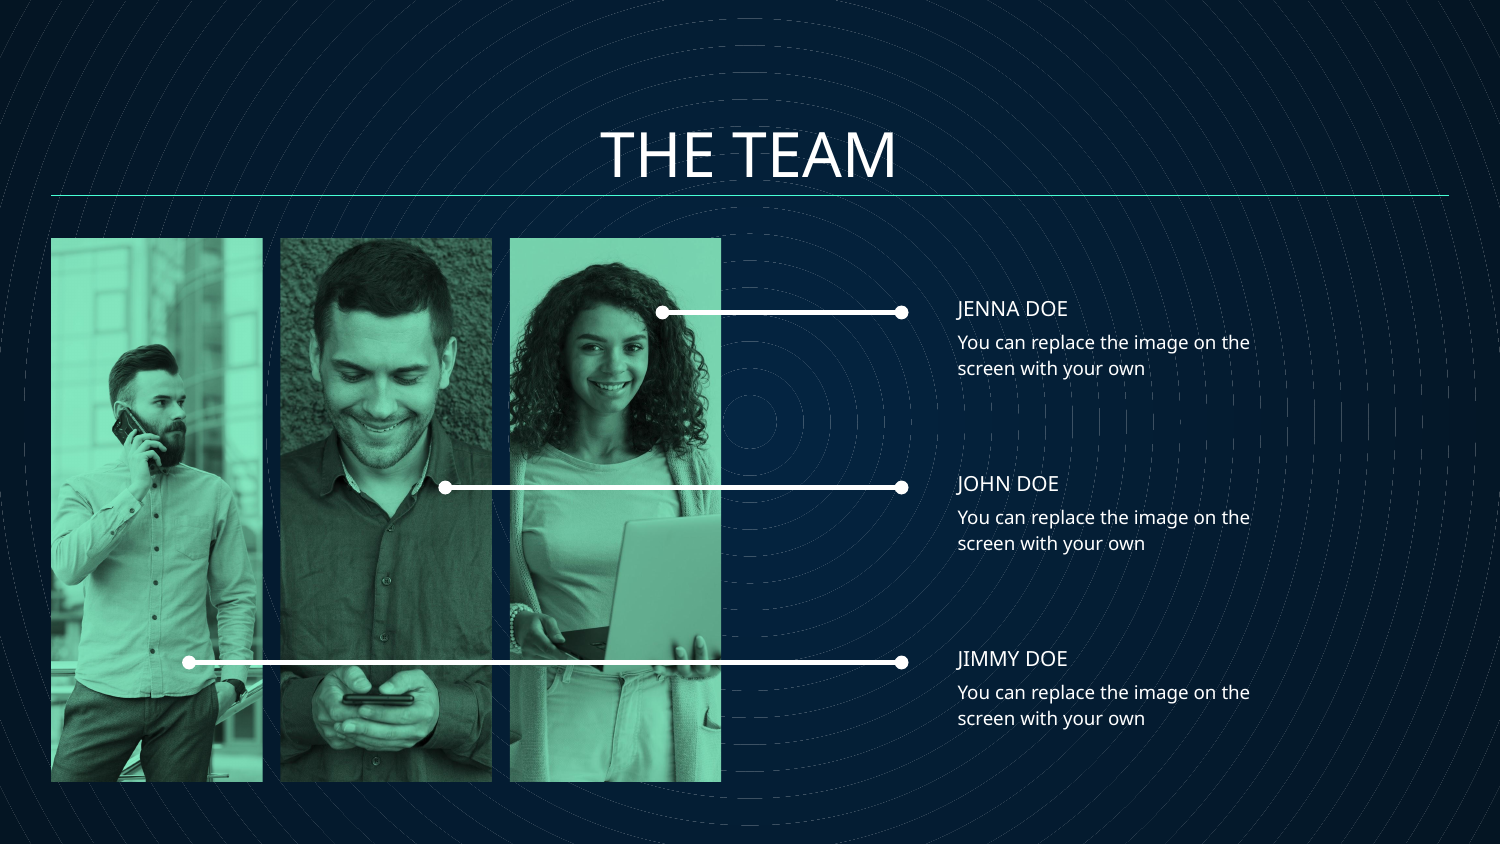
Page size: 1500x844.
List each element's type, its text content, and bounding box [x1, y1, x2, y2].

title THE TEAM [51, 105, 1449, 195]
title JENNA DOE [942, 280, 1284, 313]
picture [280, 238, 493, 662]
picture [50, 238, 263, 782]
title THE TEAM [51, 202, 1449, 206]
picture [509, 238, 722, 487]
title JIMMY DOE [942, 630, 1284, 663]
subtitle You can replace the image on the screen with your own [942, 487, 1326, 570]
subtitle You can replace the image on the screen with your own [942, 662, 1326, 745]
picture [509, 663, 722, 782]
picture [280, 663, 493, 782]
subtitle You can replace the image on the screen with your own [942, 312, 1326, 395]
picture [509, 488, 722, 662]
title JOHN DOE [942, 455, 1284, 488]
